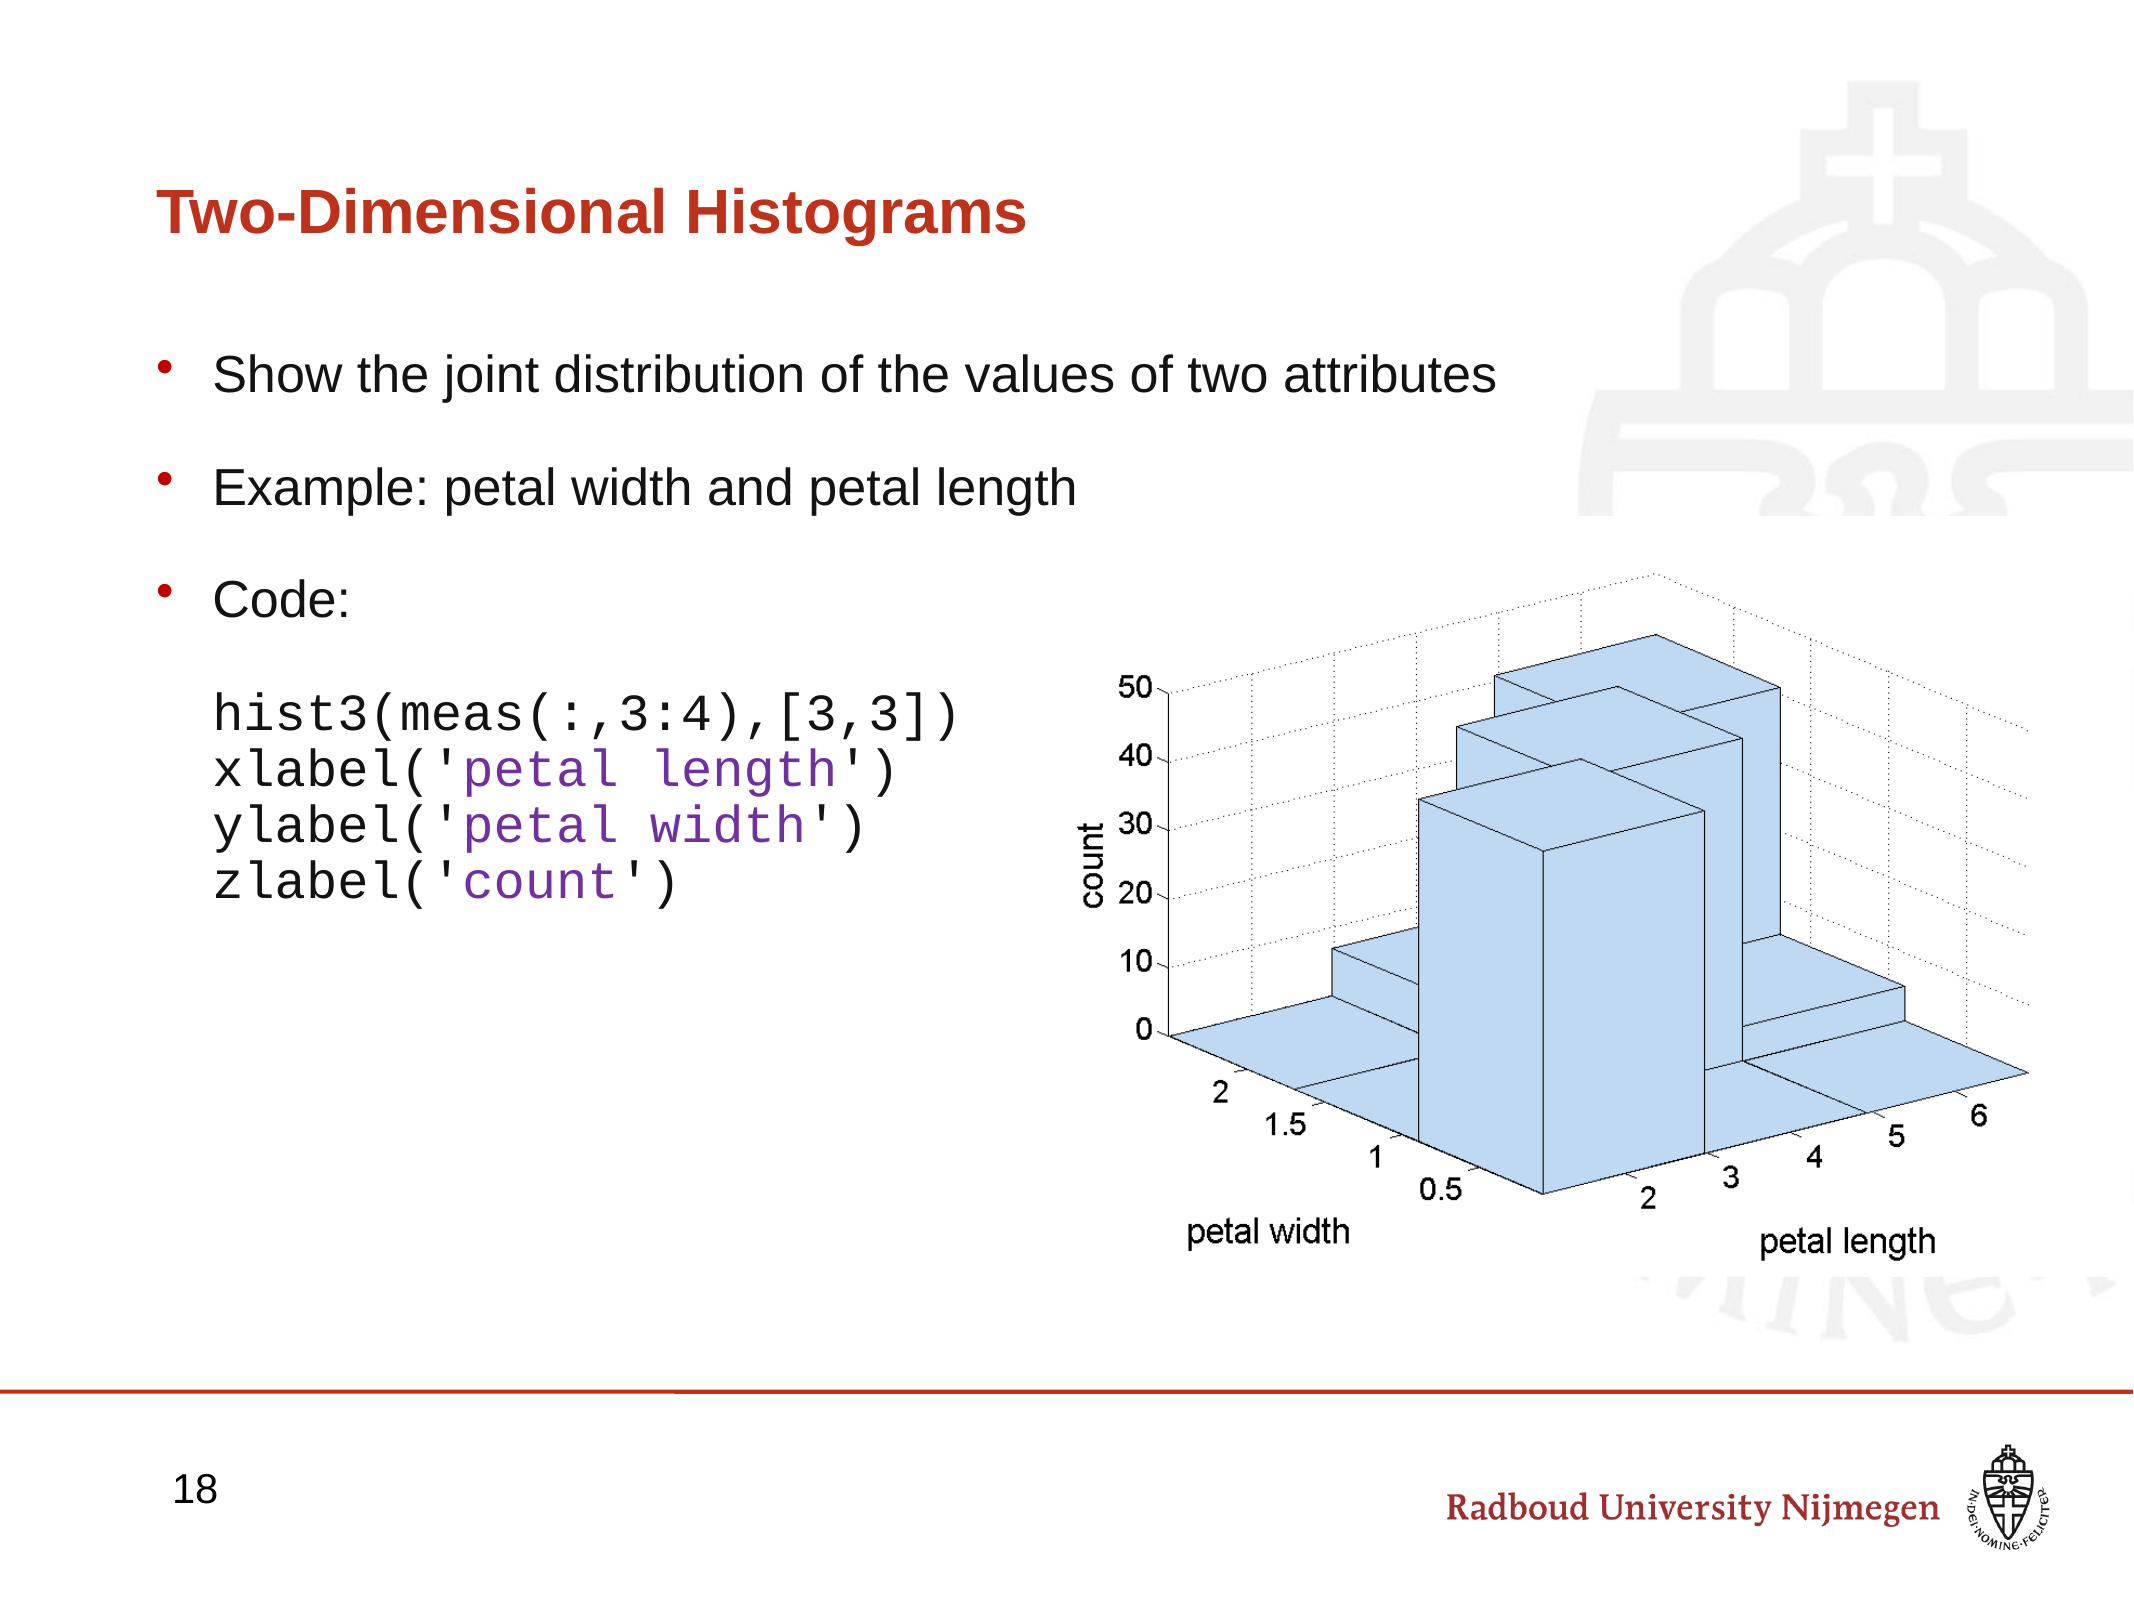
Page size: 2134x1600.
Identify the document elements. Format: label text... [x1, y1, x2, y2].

picture [0, 0, 2134, 1389]
picture [0, 1394, 2134, 1600]
slide_number 18 [157, 1444, 655, 1530]
title Two-Dimensional Histograms [147, 162, 1961, 336]
list Show the joint distribution of the values of two attributes Example: petal width and petal length Code: hist3(meas(:,3:4),[3,3]) xlabel('petal length') ylabel('petal width') zlabel('count') [147, 339, 1961, 1325]
